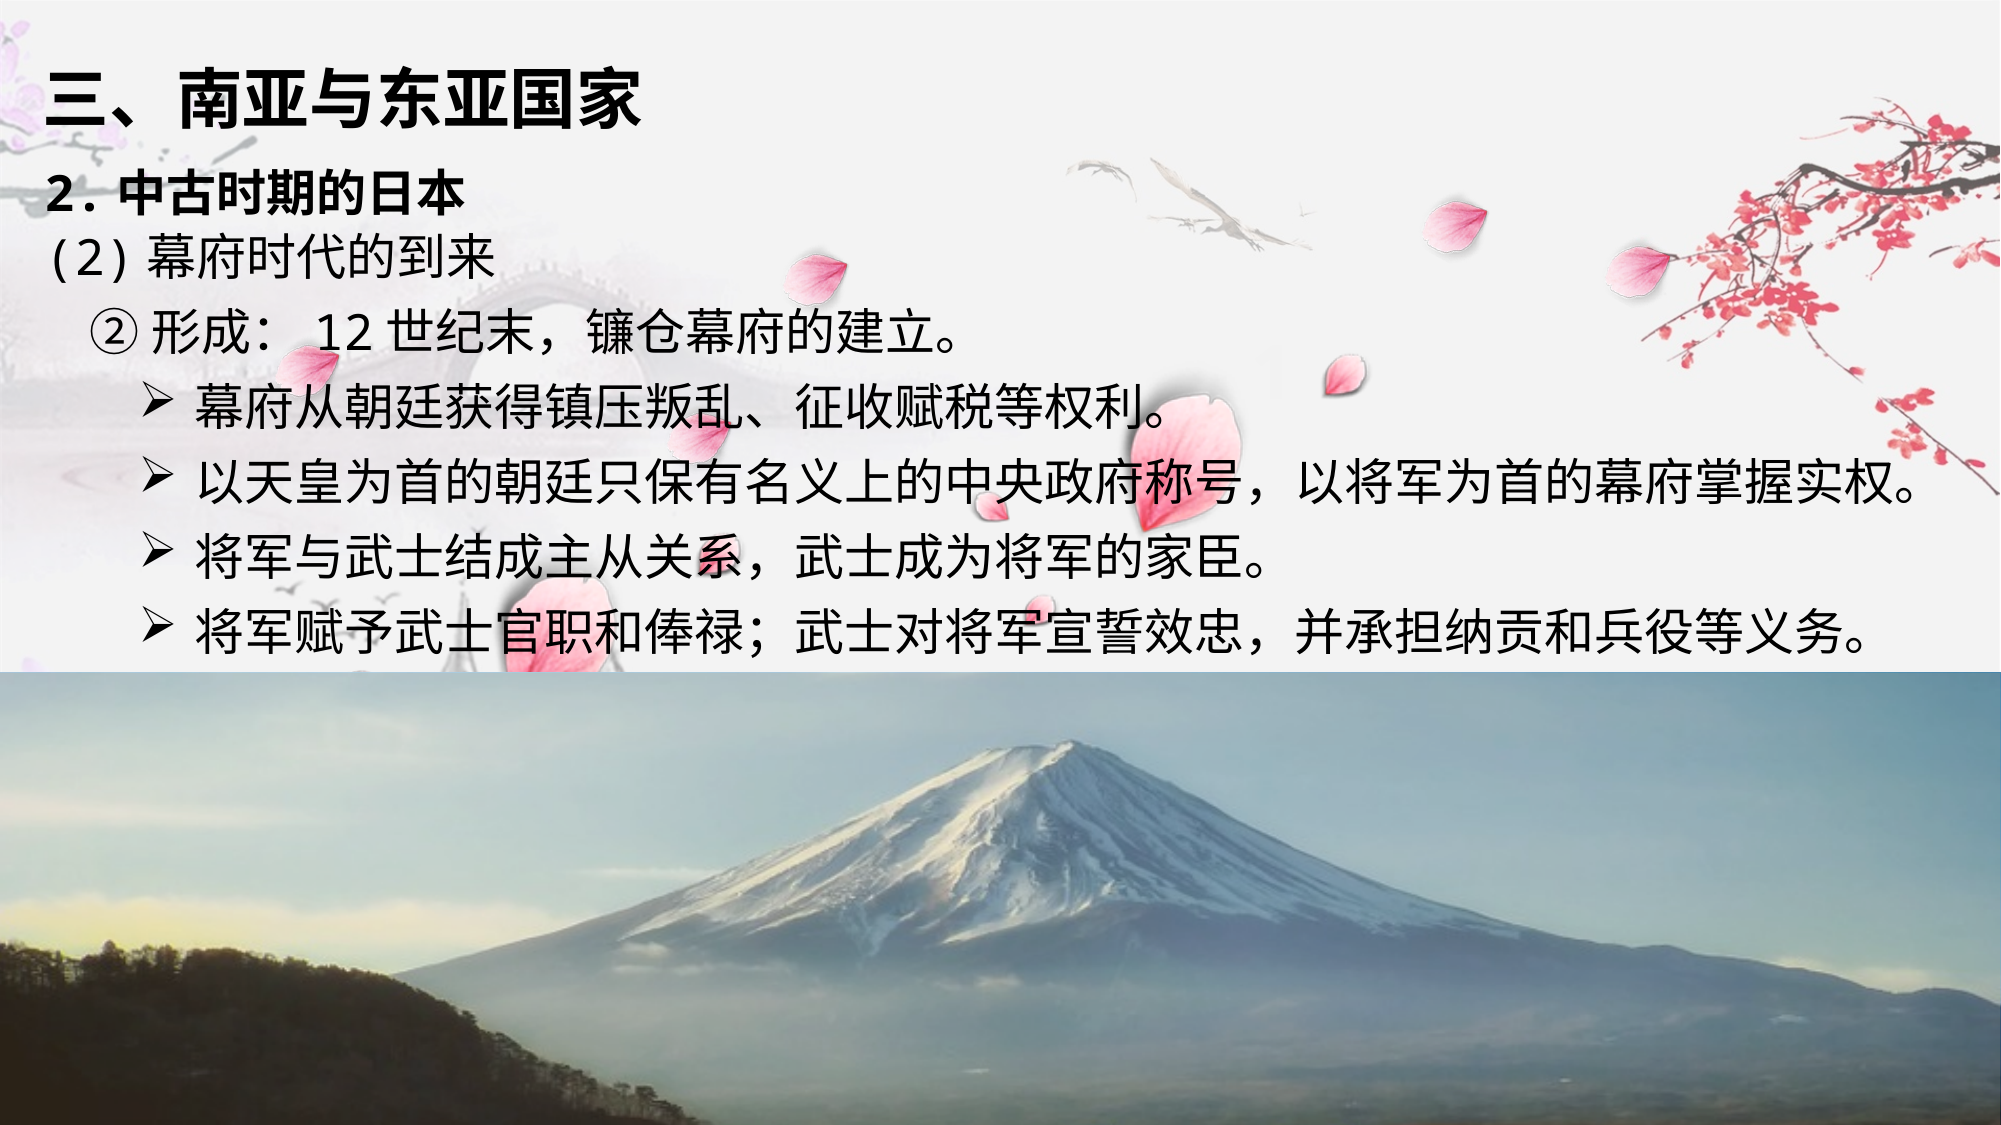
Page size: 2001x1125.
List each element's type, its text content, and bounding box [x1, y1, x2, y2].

picture [1418, 188, 1490, 265]
text_box 三、南亚与东亚国家 [27, 49, 1511, 144]
picture [1601, 233, 1673, 310]
text_box (2)幕府时代的到来 ②形成：12世纪末，镰仓幕府的建立。 幕府从朝廷获得镇压叛乱、征收赋税等权利。 以天皇为首的朝廷只保有名义上的中央政府称号，以将军为首的幕府掌握实权。 将军与武士结成主从关系，武士成为将军的家臣。 将军赋予武士官职和俸禄；武士对将军宣誓效忠，并承担纳贡和兵役等义务。 [29, 202, 1971, 668]
picture [0, 296, 2001, 1125]
text_box 西亚： [0, 0, 2000, 671]
text_box 2.中古时期的日本 [29, 153, 819, 202]
picture [271, 331, 342, 408]
picture [779, 241, 851, 318]
